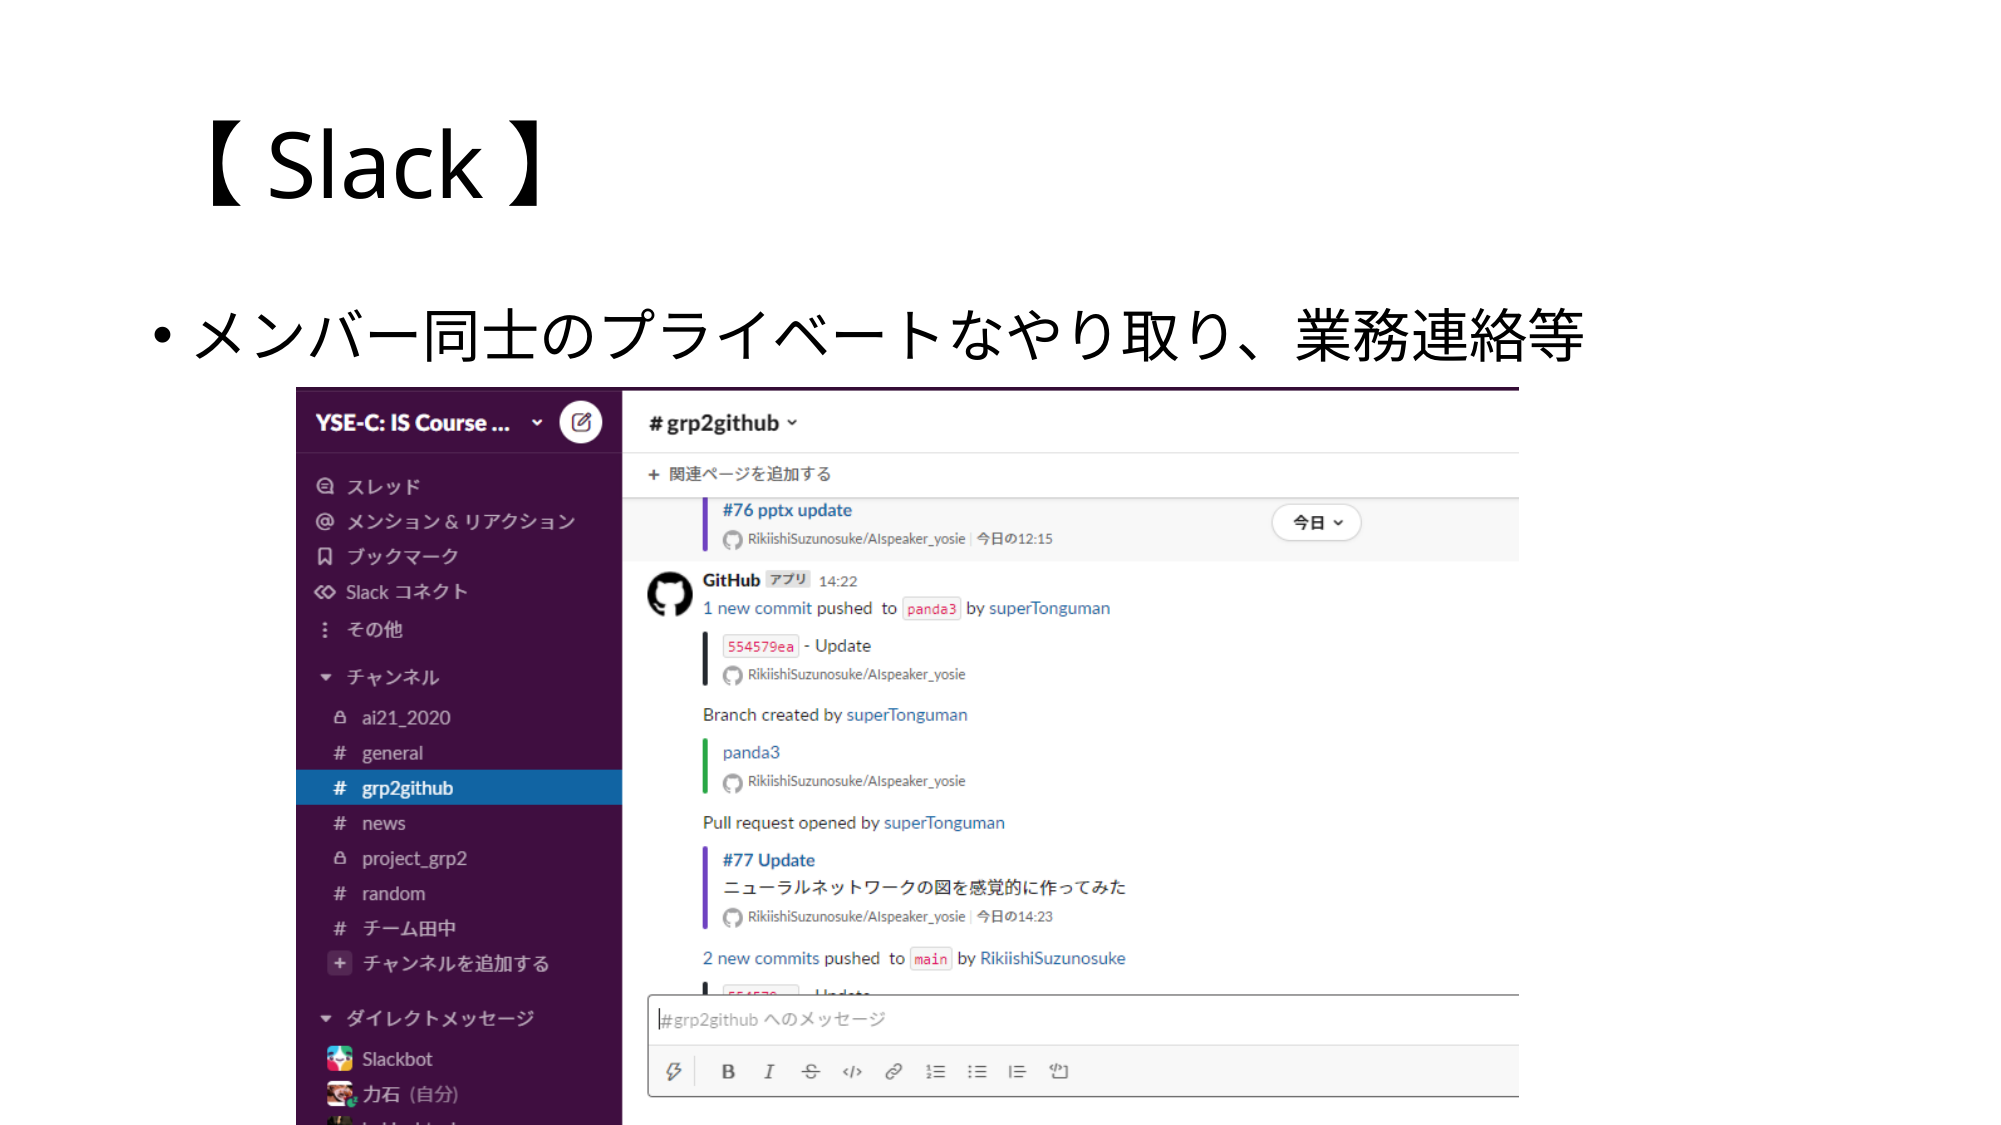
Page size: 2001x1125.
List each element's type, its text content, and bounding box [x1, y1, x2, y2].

title 【Slack】 [137, 59, 1863, 278]
list メンバー同士のプライベートなやり取り、業務連絡等 [137, 299, 1863, 1014]
picture [296, 387, 1519, 1125]
